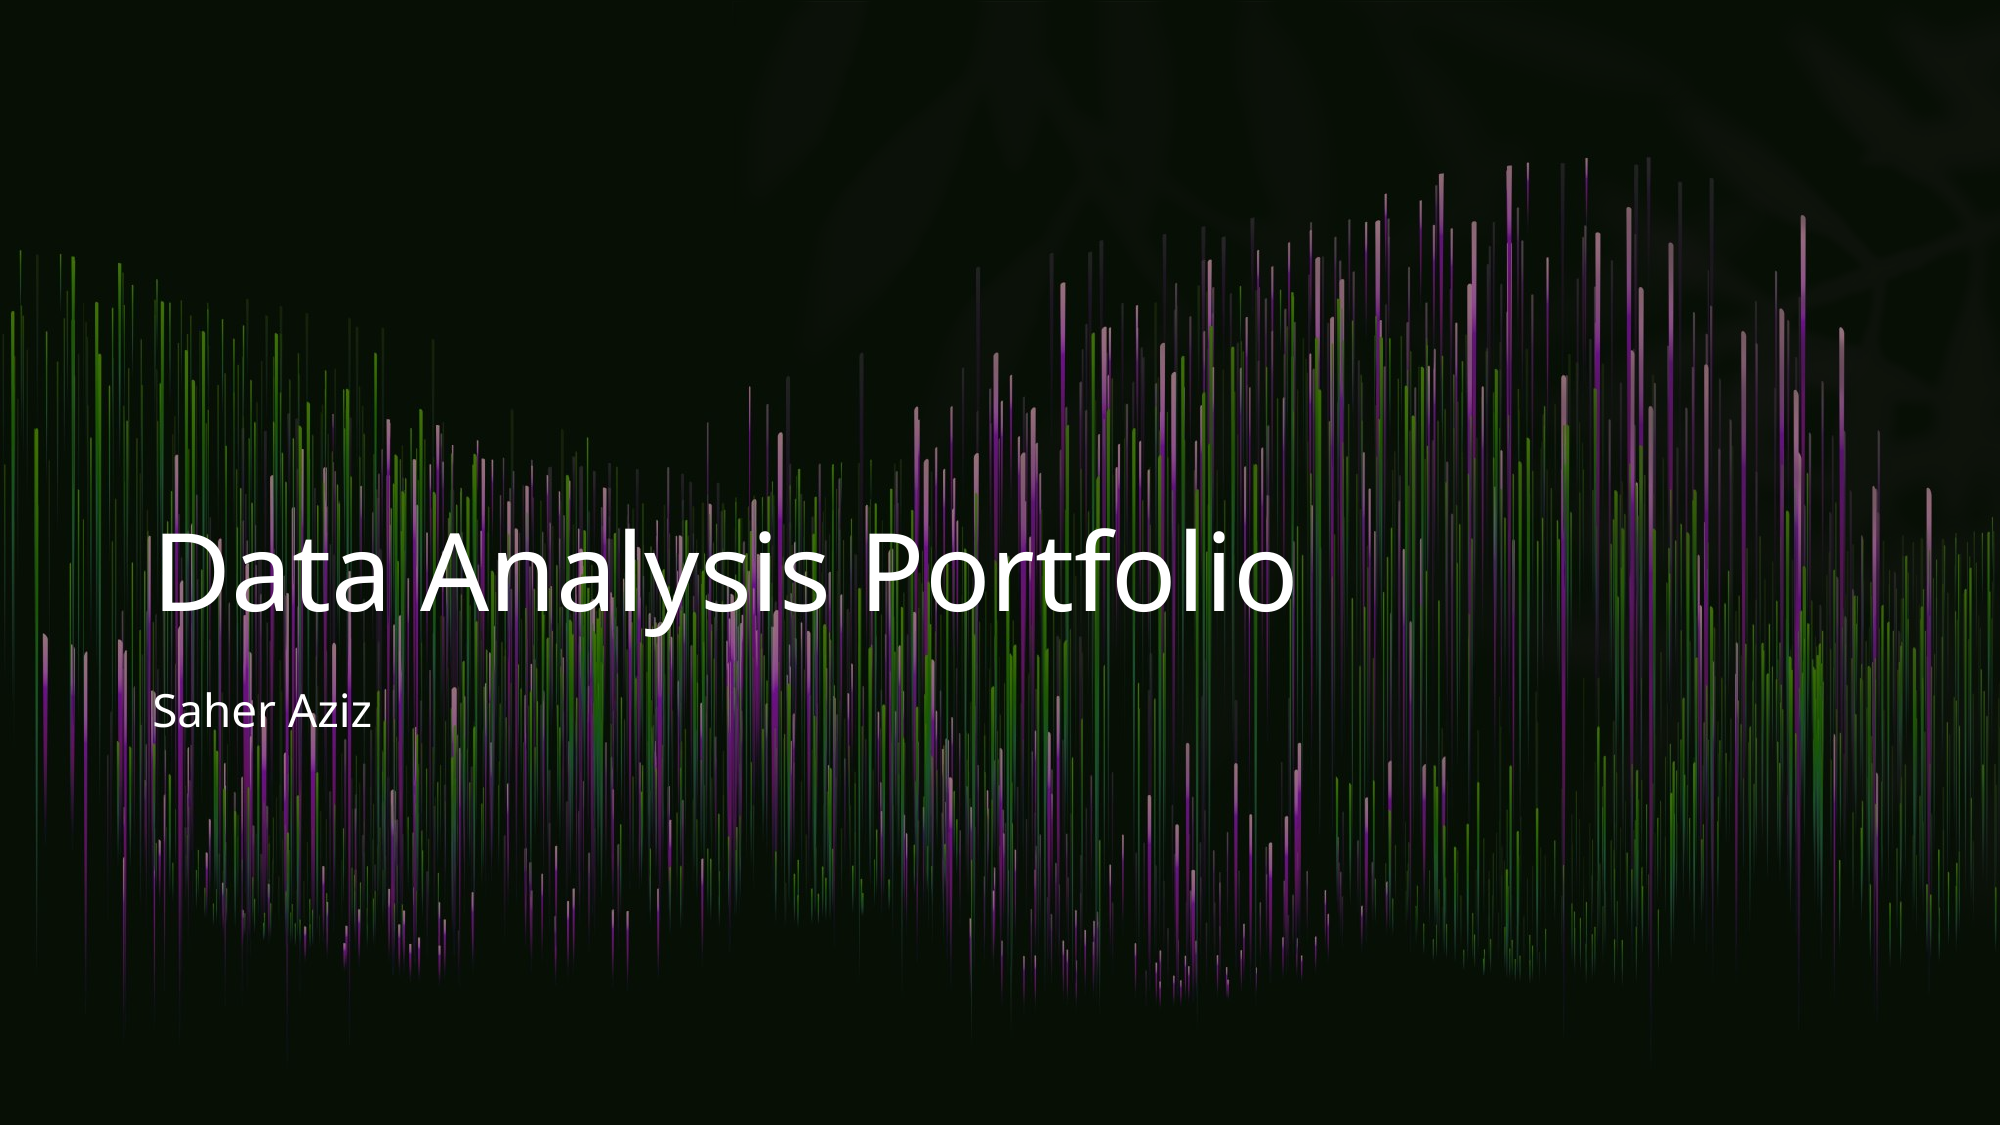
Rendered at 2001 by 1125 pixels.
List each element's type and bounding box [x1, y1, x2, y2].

text_box [732, 0, 2000, 1125]
picture [0, 0, 732, 1125]
